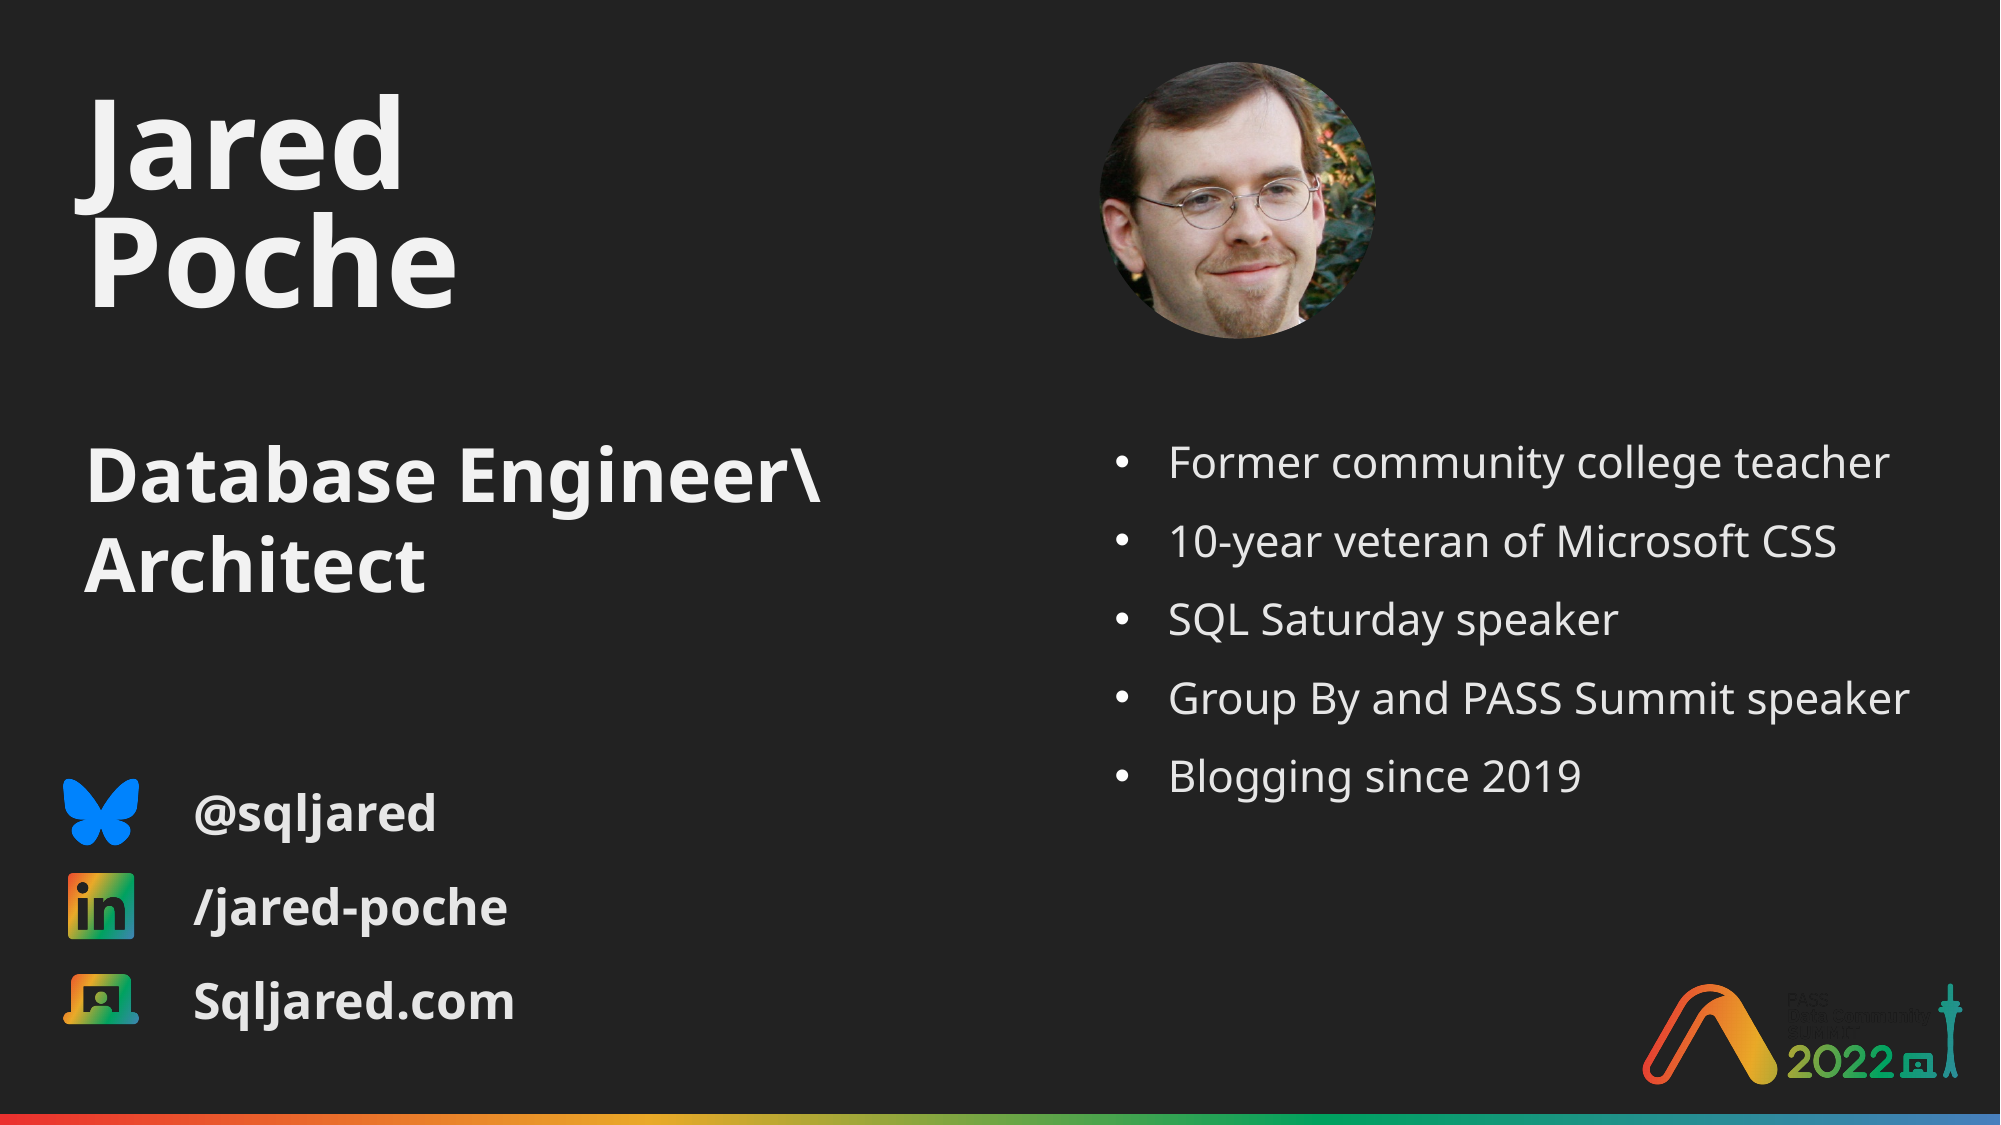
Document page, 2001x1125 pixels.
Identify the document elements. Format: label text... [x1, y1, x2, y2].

title Jared [69, 74, 1077, 191]
list Former community college teacher 10-year veteran of Microsoft CSS SQL Saturday speaker Group By and PASS Summit speaker Blogging since 2019 [1099, 420, 1931, 927]
picture [1099, 62, 1376, 339]
picture [63, 868, 139, 944]
list Database Engineer\Architect [69, 420, 1060, 527]
picture [63, 961, 139, 1037]
list Poche [69, 191, 1077, 309]
list Sqljared.com [178, 953, 1060, 1045]
picture [1642, 983, 1963, 1085]
picture [63, 774, 139, 850]
list /jared-poche [178, 860, 1060, 952]
list @sqljared [178, 766, 1060, 858]
